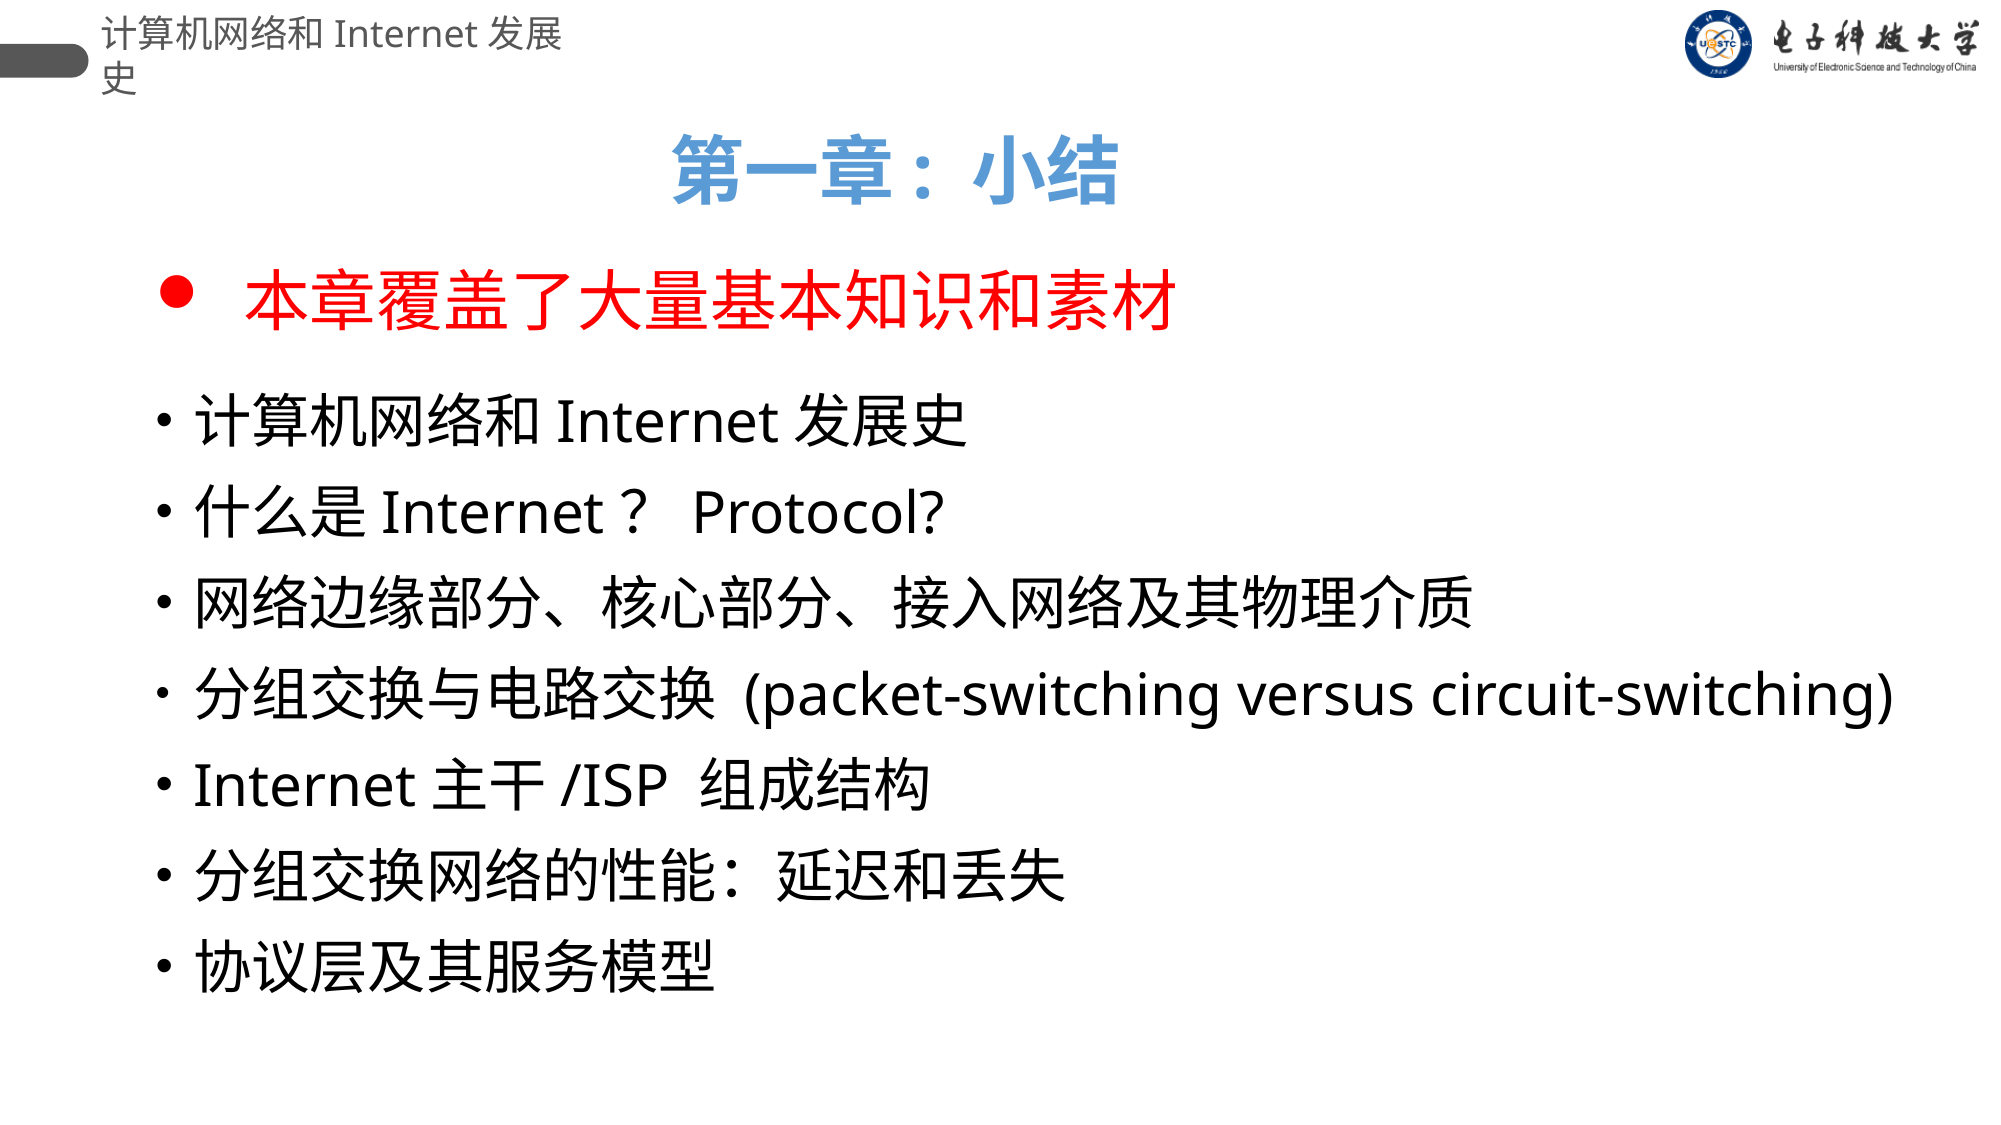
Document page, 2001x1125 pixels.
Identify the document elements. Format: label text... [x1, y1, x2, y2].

text_box 第一章: 小结 [295, 126, 1571, 223]
text_box [380, 80, 1656, 251]
picture [1685, 10, 1979, 78]
text_box 本章覆盖了大量基本知识和素材 计算机网络和Internet发展史 什么是Internet？Protocol? 网络边缘部分、核心部分、接入网络及其物理介质 分组交换与电路交换 (packet-switching versus circuit-switching) Internet主干/ISP 组成结构 分组交换网络的性能：延迟和丢失 协议层及其服务模型 [140, 251, 1950, 979]
text_box 计算机网络和Internet发展史 [100, 28, 595, 81]
